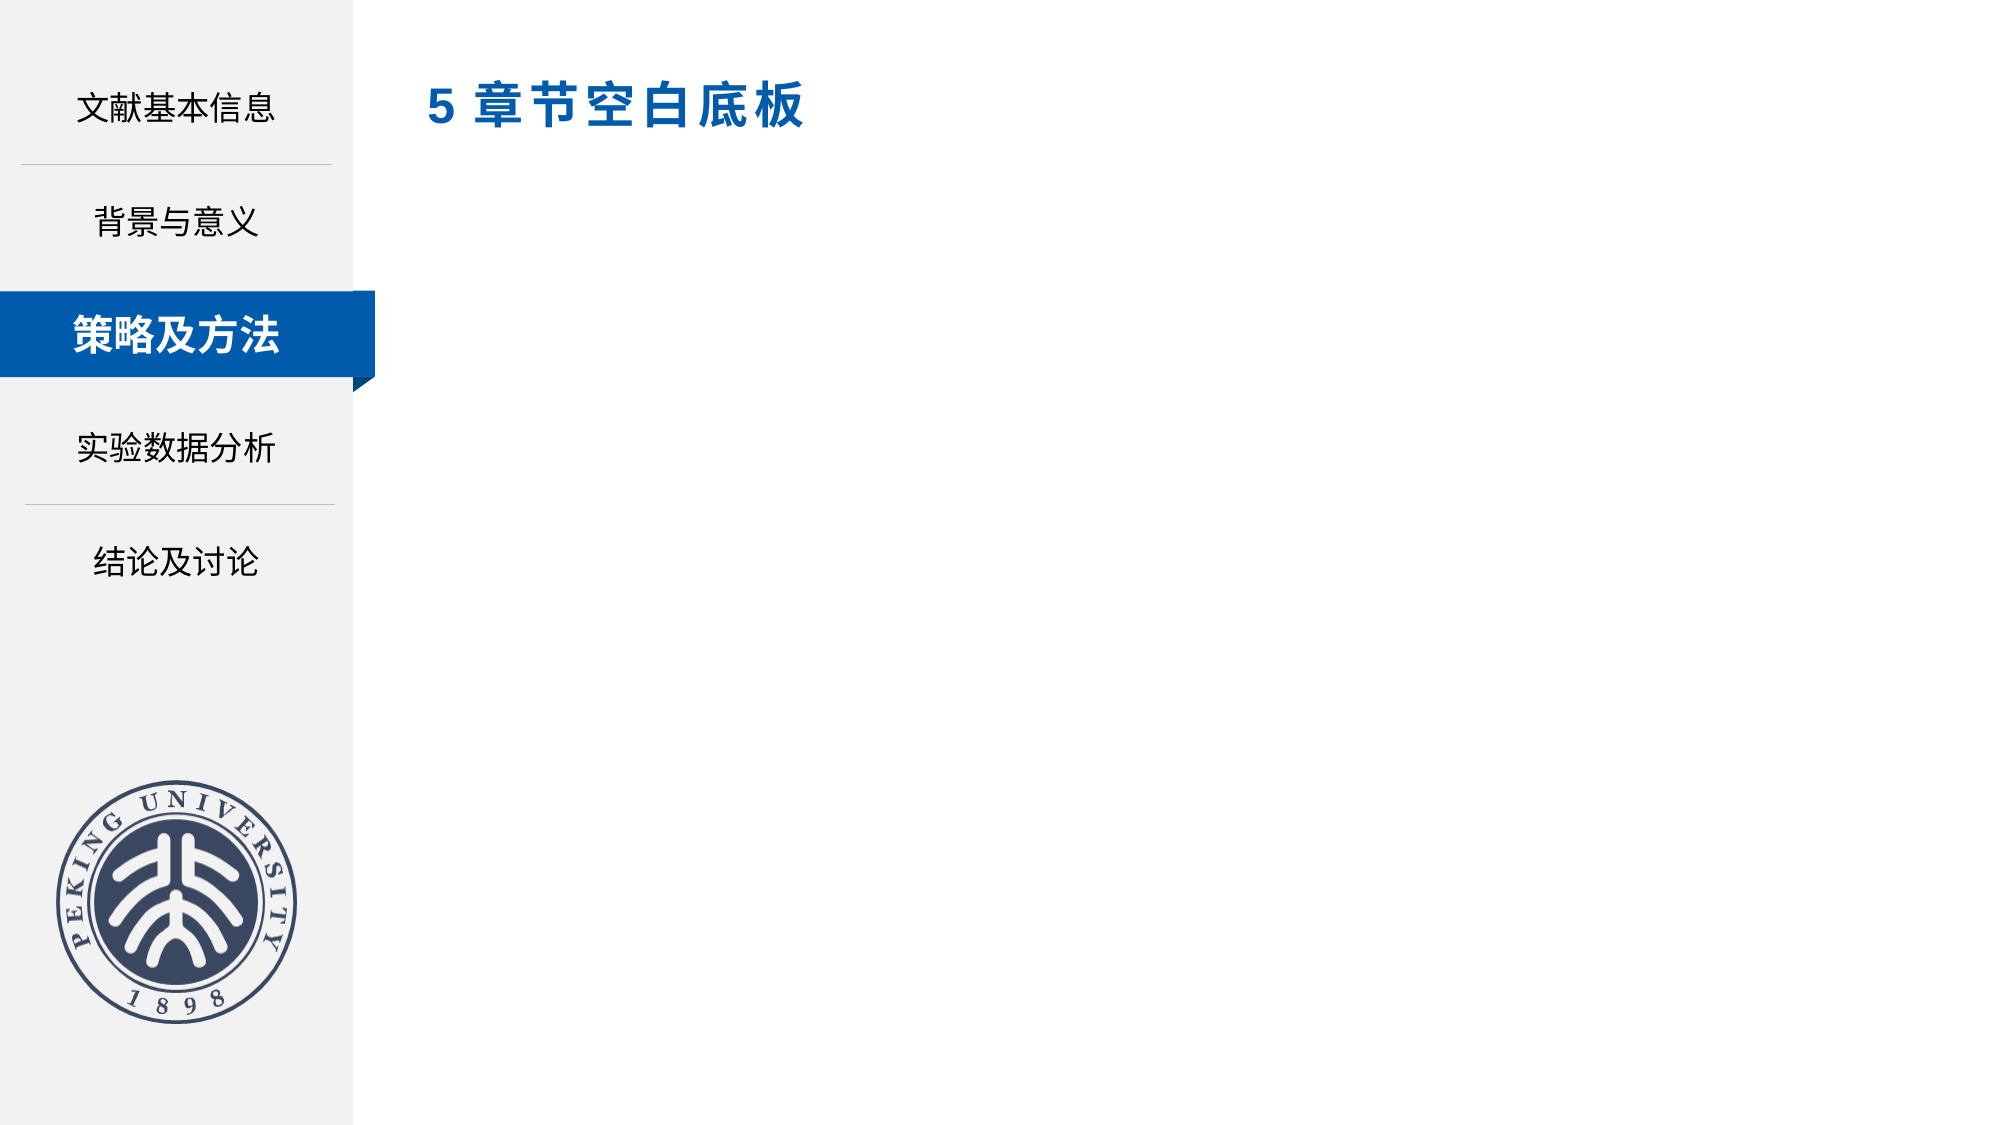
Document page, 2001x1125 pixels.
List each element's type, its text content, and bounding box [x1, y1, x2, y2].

picture [56, 780, 298, 1024]
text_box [0, 0, 375, 1125]
text_box 5章节空白底板 [415, 74, 1407, 141]
